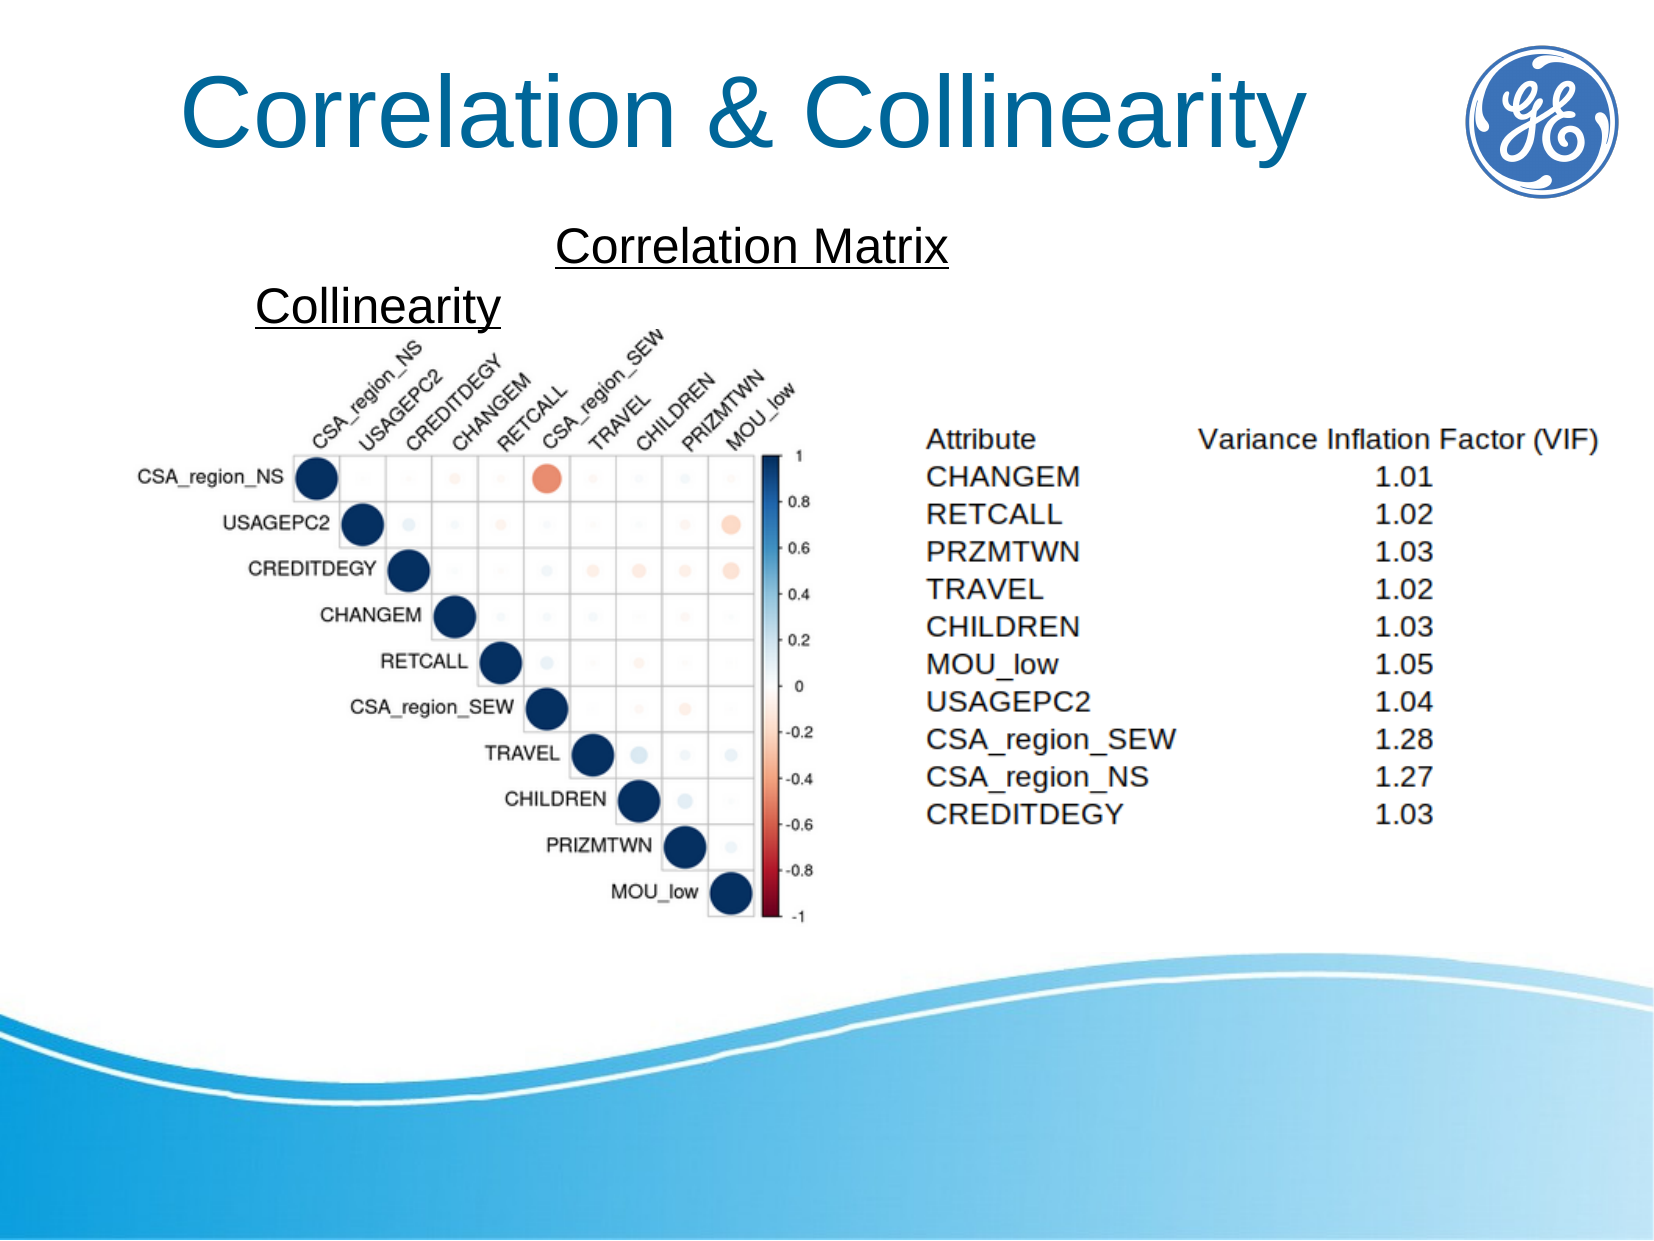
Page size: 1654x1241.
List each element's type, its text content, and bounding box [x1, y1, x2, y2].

text_box Correlation Matrix Collinearity [90, 206, 1605, 277]
picture [0, 952, 1654, 1240]
text_box Correlation & Collinearity [0, 2, 1488, 210]
picture [920, 417, 1606, 840]
picture [1464, 44, 1620, 200]
picture [116, 329, 825, 930]
